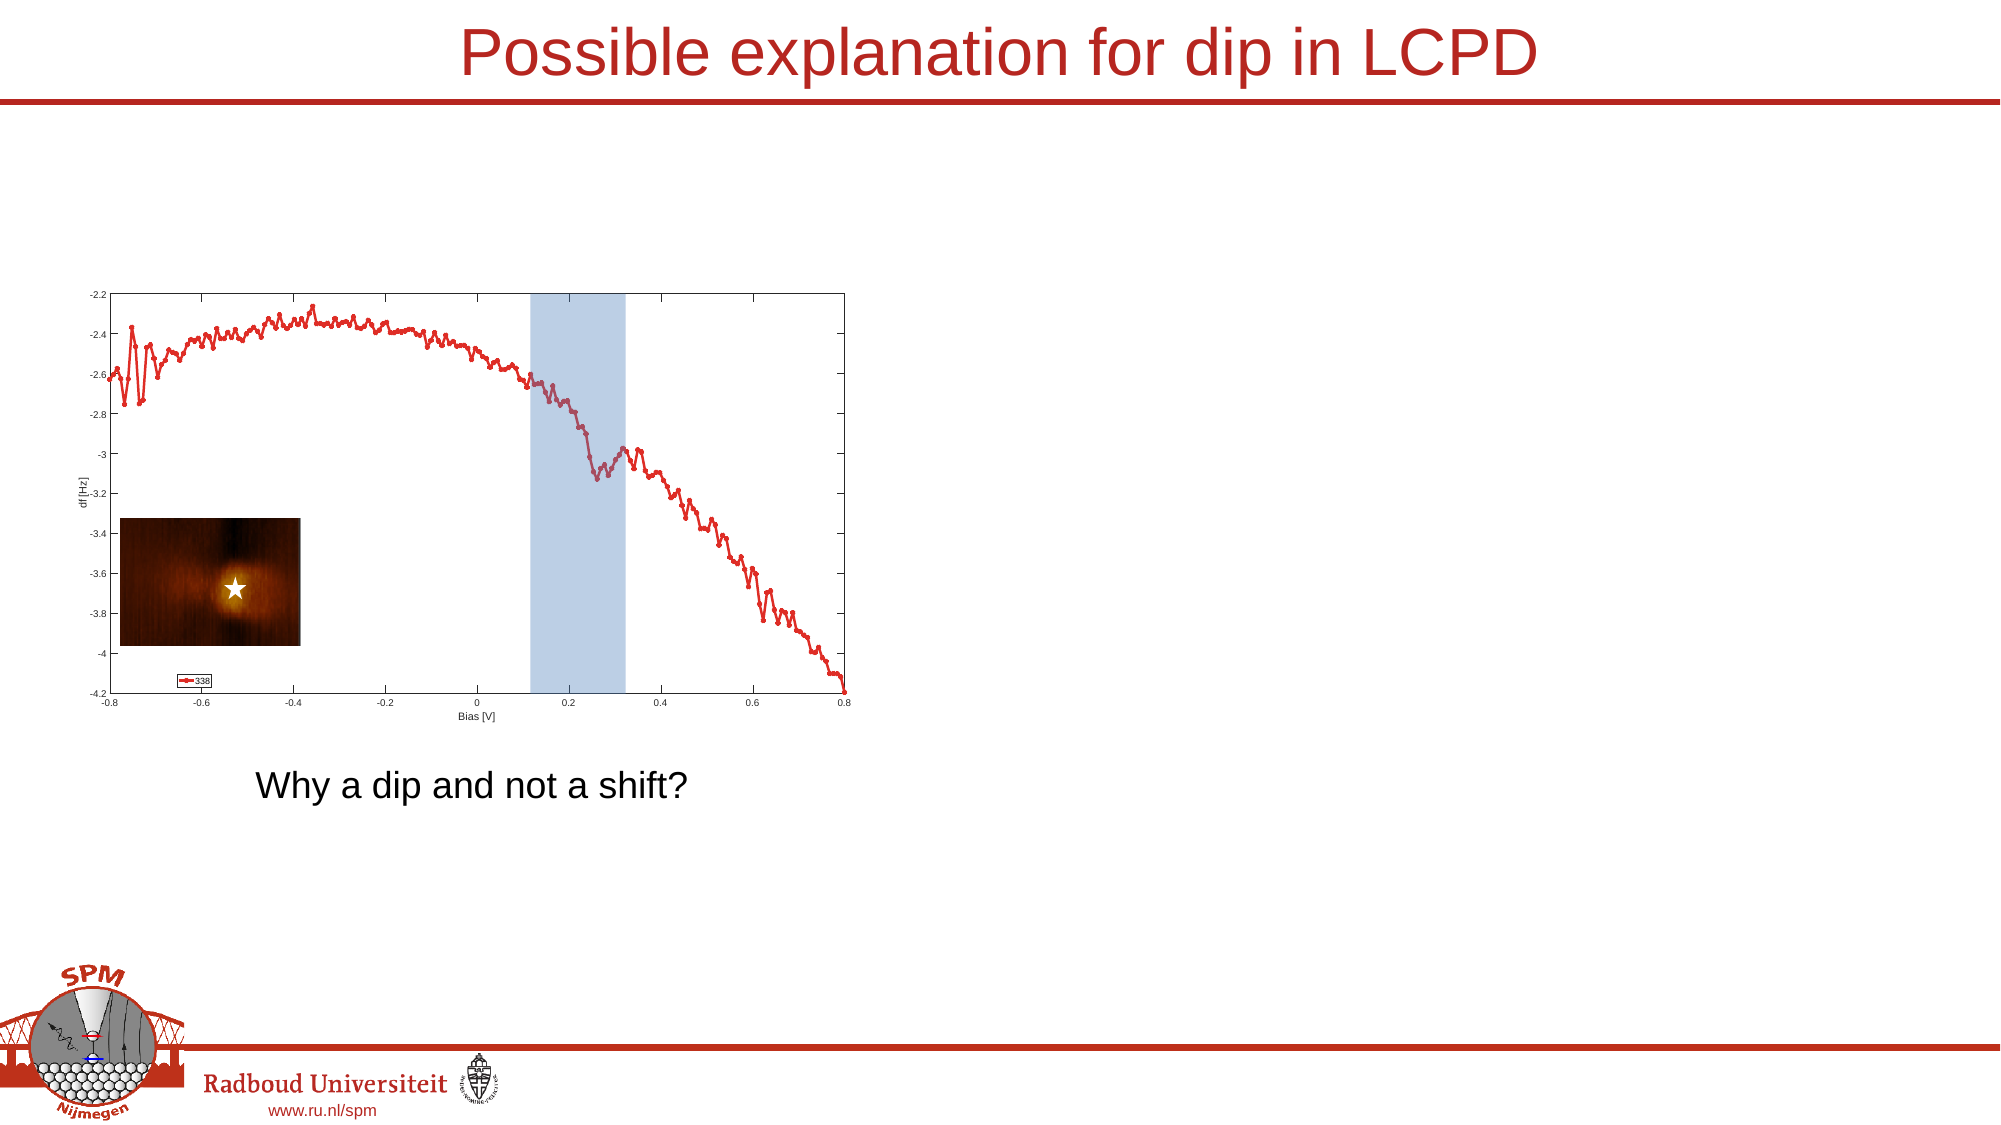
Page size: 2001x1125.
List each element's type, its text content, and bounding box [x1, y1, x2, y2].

text_box Why a dip and not a shift? [240, 755, 704, 814]
picture [0, 954, 185, 1125]
picture [0, 256, 935, 747]
text_box Possible explanation for dip in LCPD [99, 7, 1900, 90]
picture [204, 1053, 498, 1104]
